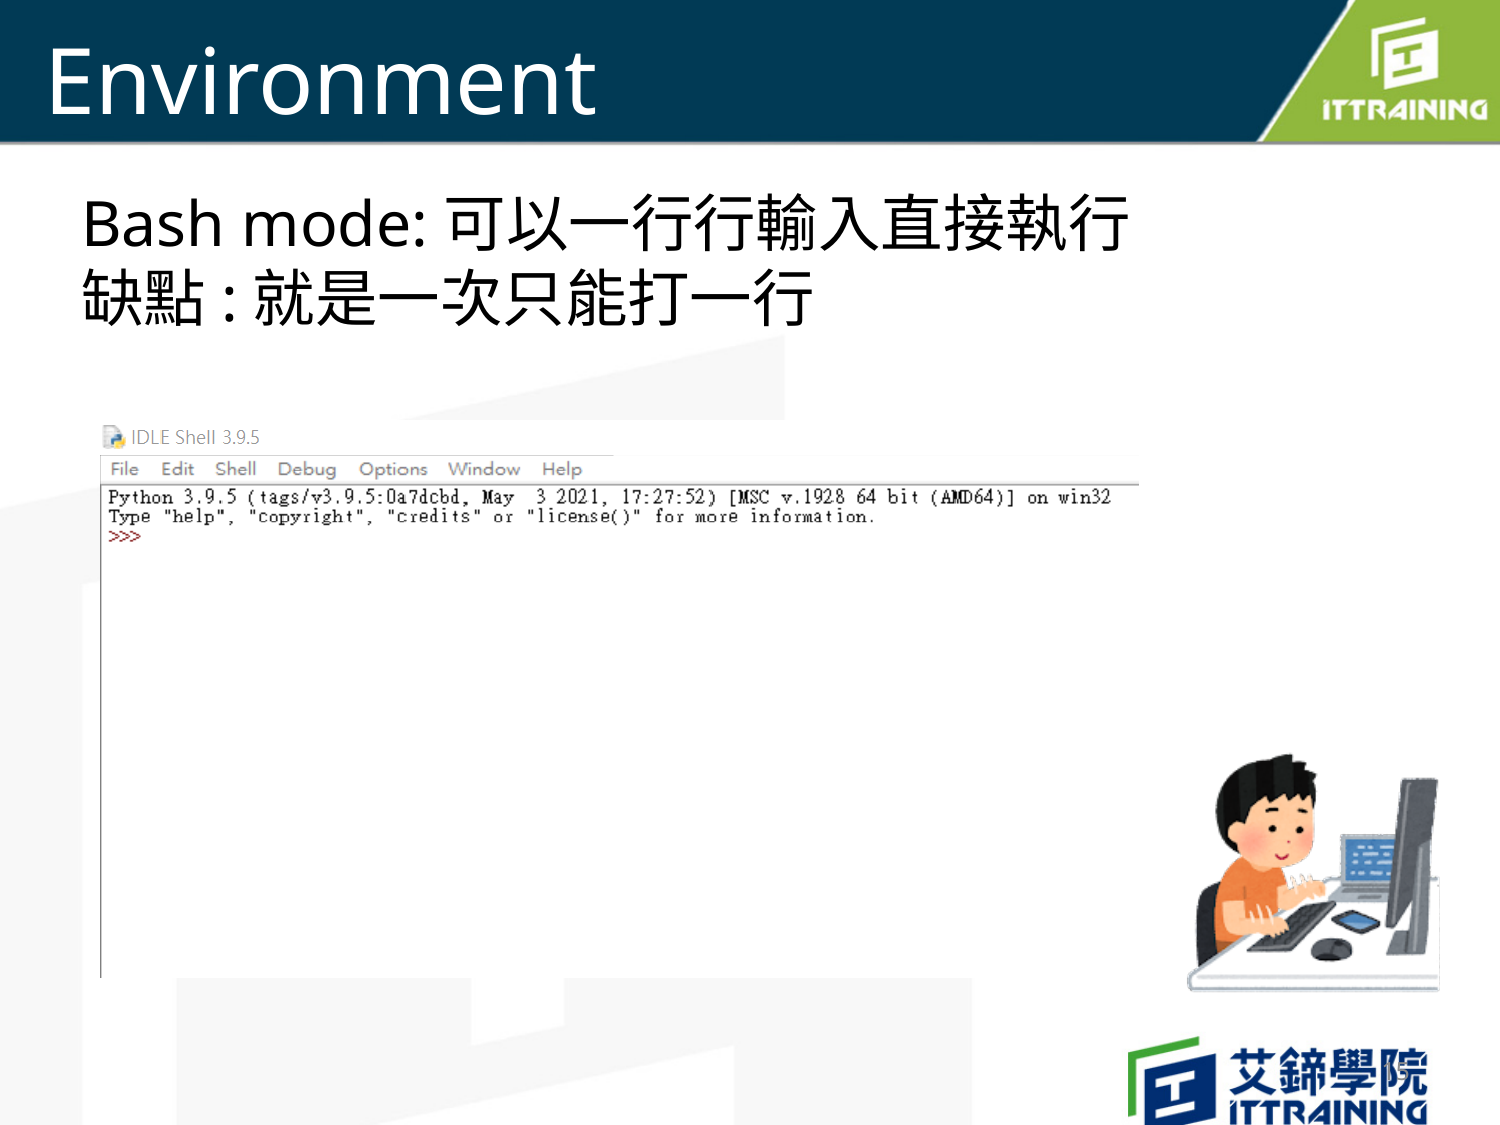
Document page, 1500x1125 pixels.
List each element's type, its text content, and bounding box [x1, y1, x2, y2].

picture [0, 0, 1500, 1125]
slide_number 15 [1074, 1042, 1425, 1103]
text_box Bash mode:可以一行行輸入直接執行 缺點:就是一次只能打一行 [66, 176, 1146, 341]
title Environment [29, 0, 1380, 172]
